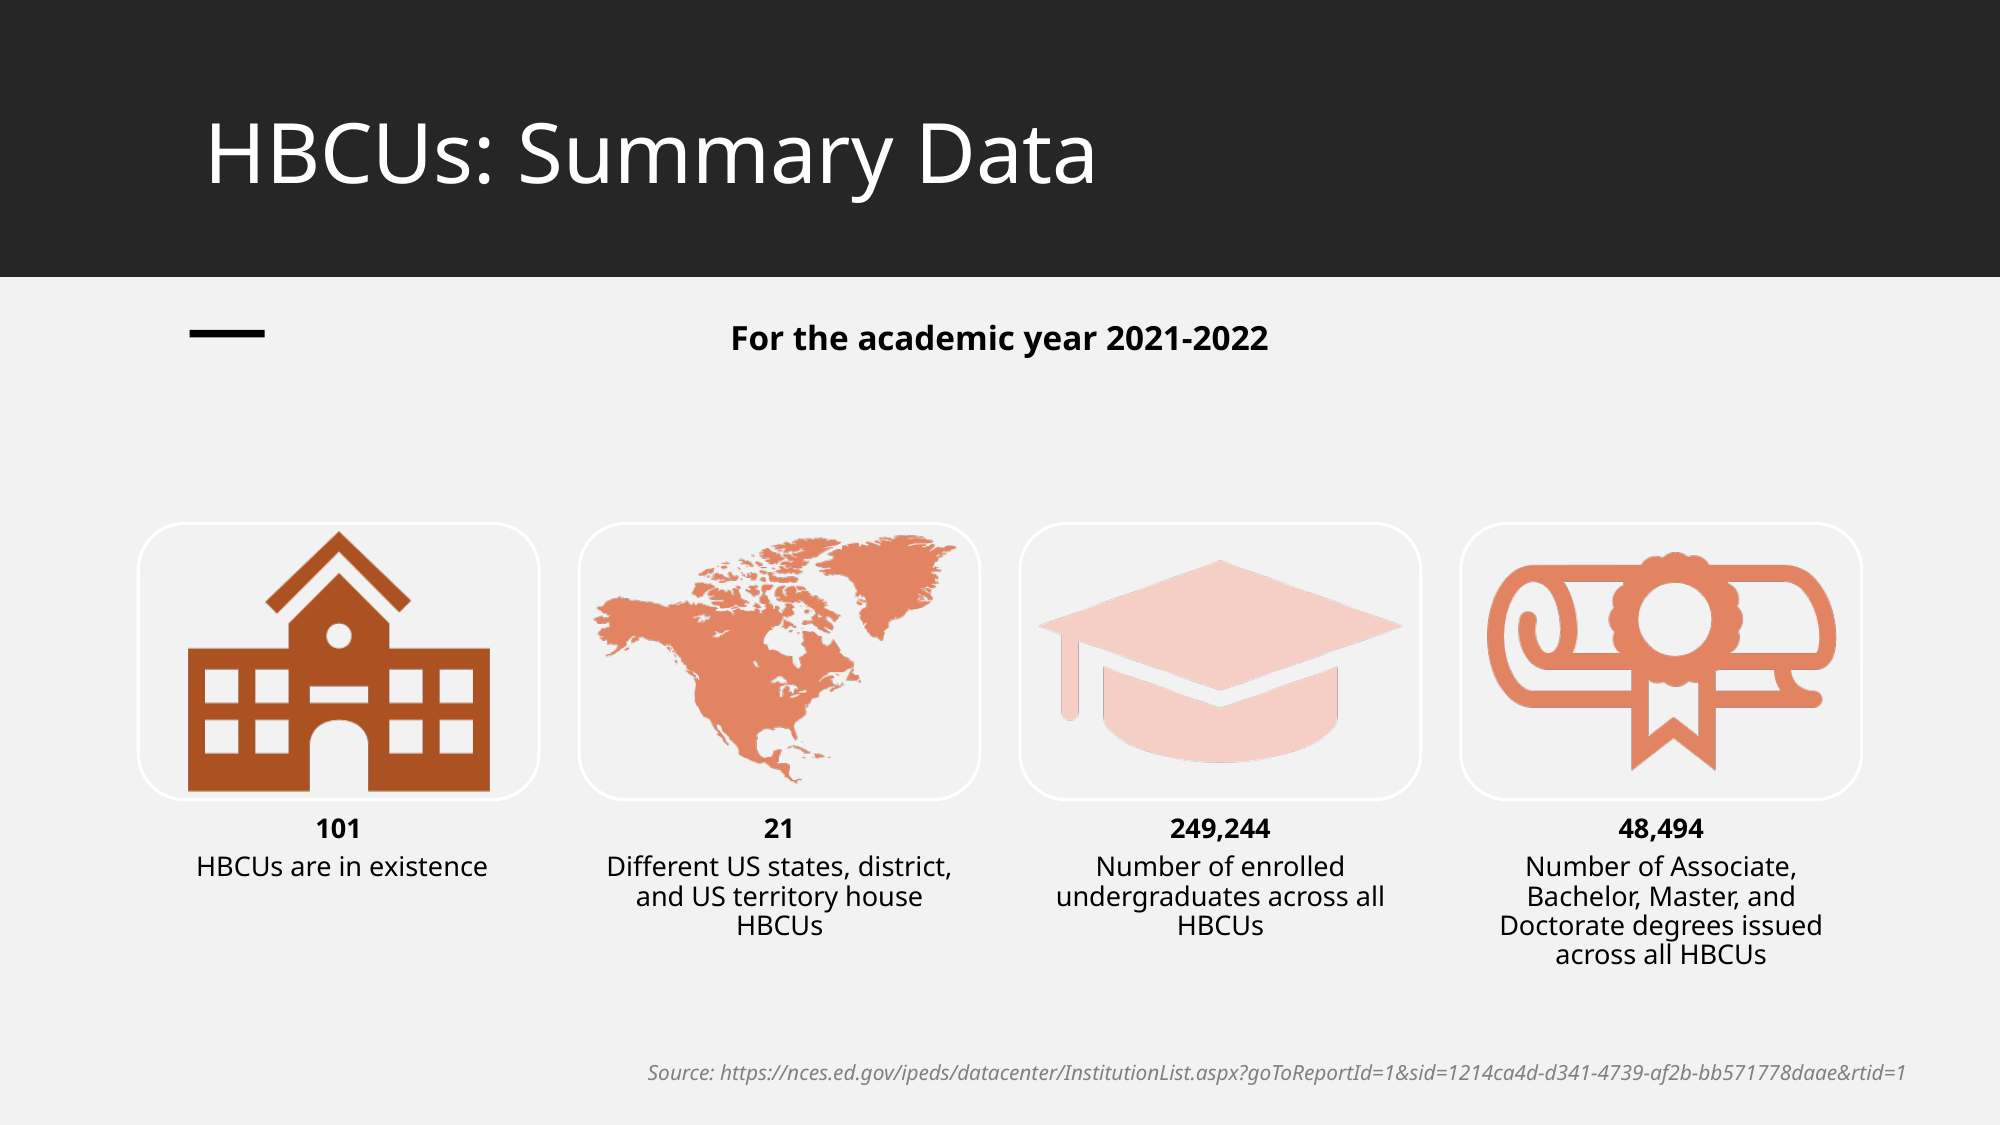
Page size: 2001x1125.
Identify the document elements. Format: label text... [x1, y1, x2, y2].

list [136, 378, 1863, 1094]
text_box For the academic year 2021-2022 [715, 309, 1285, 365]
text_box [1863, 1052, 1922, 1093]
text_box [0, 275, 2000, 1125]
text_box [0, 0, 2000, 275]
title HBCUs: Summary Data [189, 104, 1812, 253]
text_box [188, 328, 266, 339]
